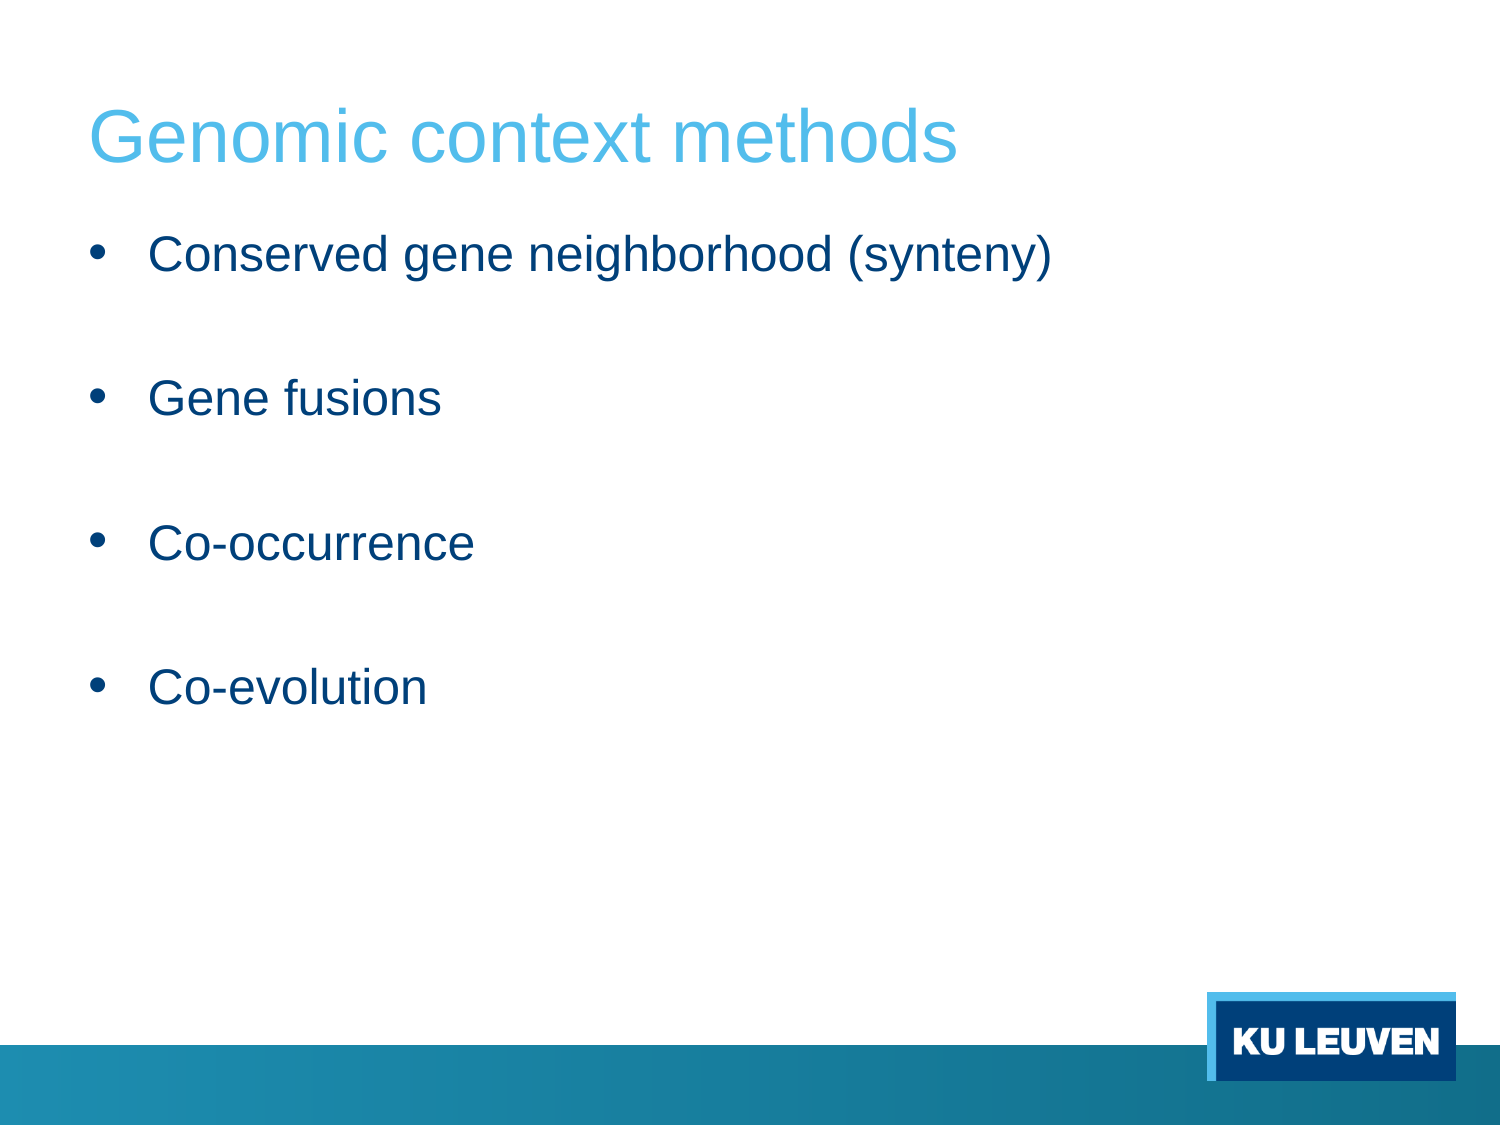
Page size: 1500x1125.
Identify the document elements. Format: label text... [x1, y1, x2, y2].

title Genomic context methods [88, 29, 1456, 178]
picture [1207, 992, 1456, 1081]
list Conserved gene neighborhood (synteny) Gene fusions Co-occurrence Co-evolution [88, 221, 1456, 948]
